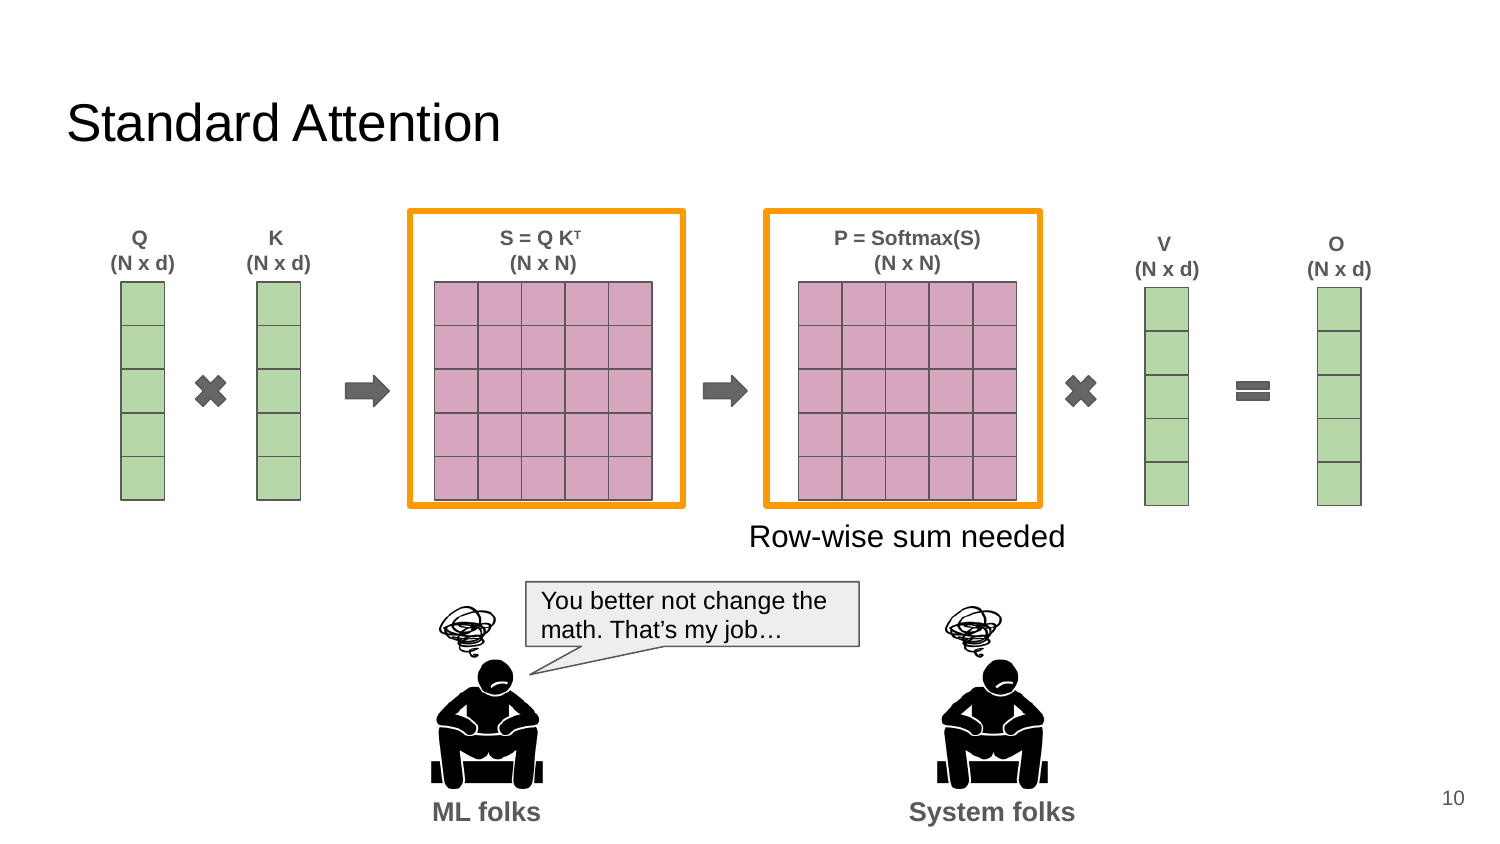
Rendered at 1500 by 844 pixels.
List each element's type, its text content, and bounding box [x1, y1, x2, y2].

picture [395, 606, 578, 789]
text_box O (N x d) [1288, 223, 1390, 288]
picture [901, 606, 1084, 789]
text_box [434, 281, 653, 501]
text_box You better not change the math. That’s my job… [525, 581, 860, 664]
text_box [256, 281, 301, 501]
text_box [1065, 375, 1096, 407]
text_box K (N x d) [228, 217, 330, 282]
text_box [409, 210, 684, 506]
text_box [1144, 287, 1189, 506]
text_box [345, 375, 390, 407]
text_box Q (N x d) [92, 217, 194, 282]
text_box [798, 281, 1017, 501]
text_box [120, 281, 165, 501]
text_box [1237, 392, 1270, 401]
title Standard Attention [51, 72, 1449, 167]
text_box [195, 375, 226, 407]
text_box Row-wise sum needed [719, 512, 1096, 558]
slide_number ‹#› [1389, 764, 1480, 830]
text_box [703, 375, 748, 407]
text_box V (N x d) [1116, 223, 1218, 288]
text_box [766, 210, 1040, 506]
text_box [1237, 381, 1270, 390]
text_box System folks [889, 788, 1096, 833]
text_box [1317, 287, 1362, 506]
text_box ML folks [383, 788, 590, 833]
